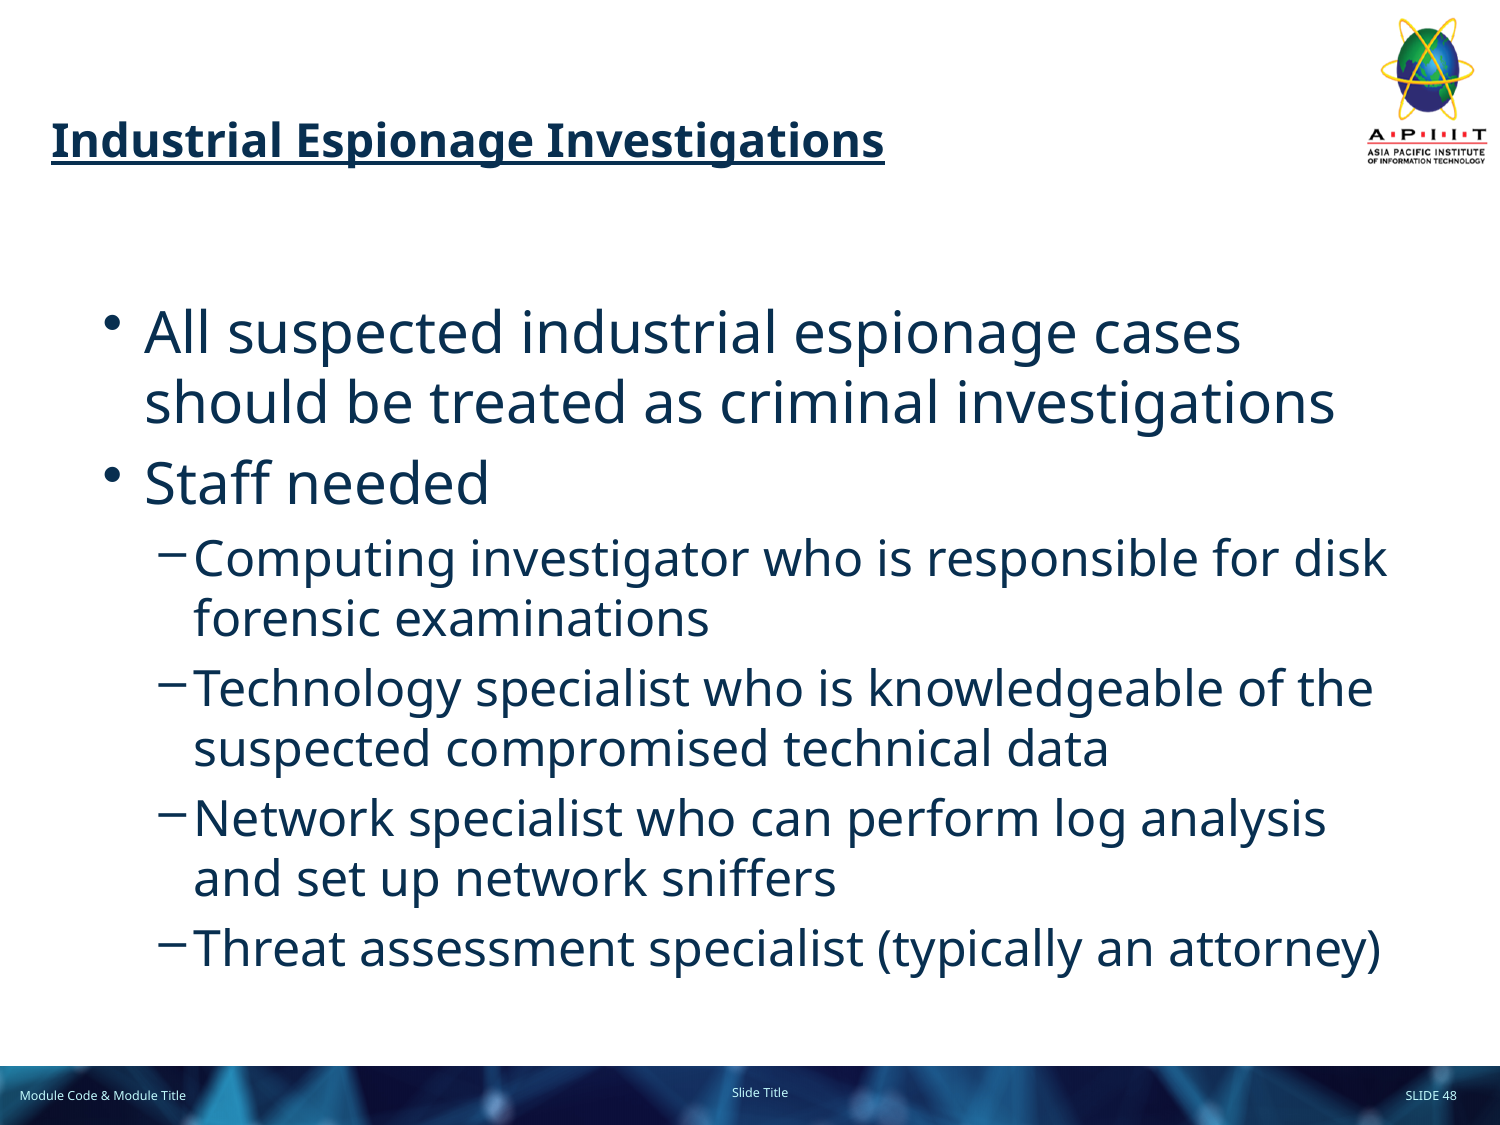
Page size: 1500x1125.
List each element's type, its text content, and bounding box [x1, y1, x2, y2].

picture [1353, 0, 1500, 182]
list All suspected industrial espionage cases should be treated as criminal investigations Staff needed Computing investigator who is responsible for disk forensic examinations Technology specialist who is knowledgeable of the suspected compromised technical data Network specialist who can perform log analysis and set up network sniffers Threat assessment specialist (typically an attorney) [87, 287, 1413, 988]
title Industrial Espionage Investigations [36, 45, 1323, 233]
picture [0, 1066, 1500, 1125]
